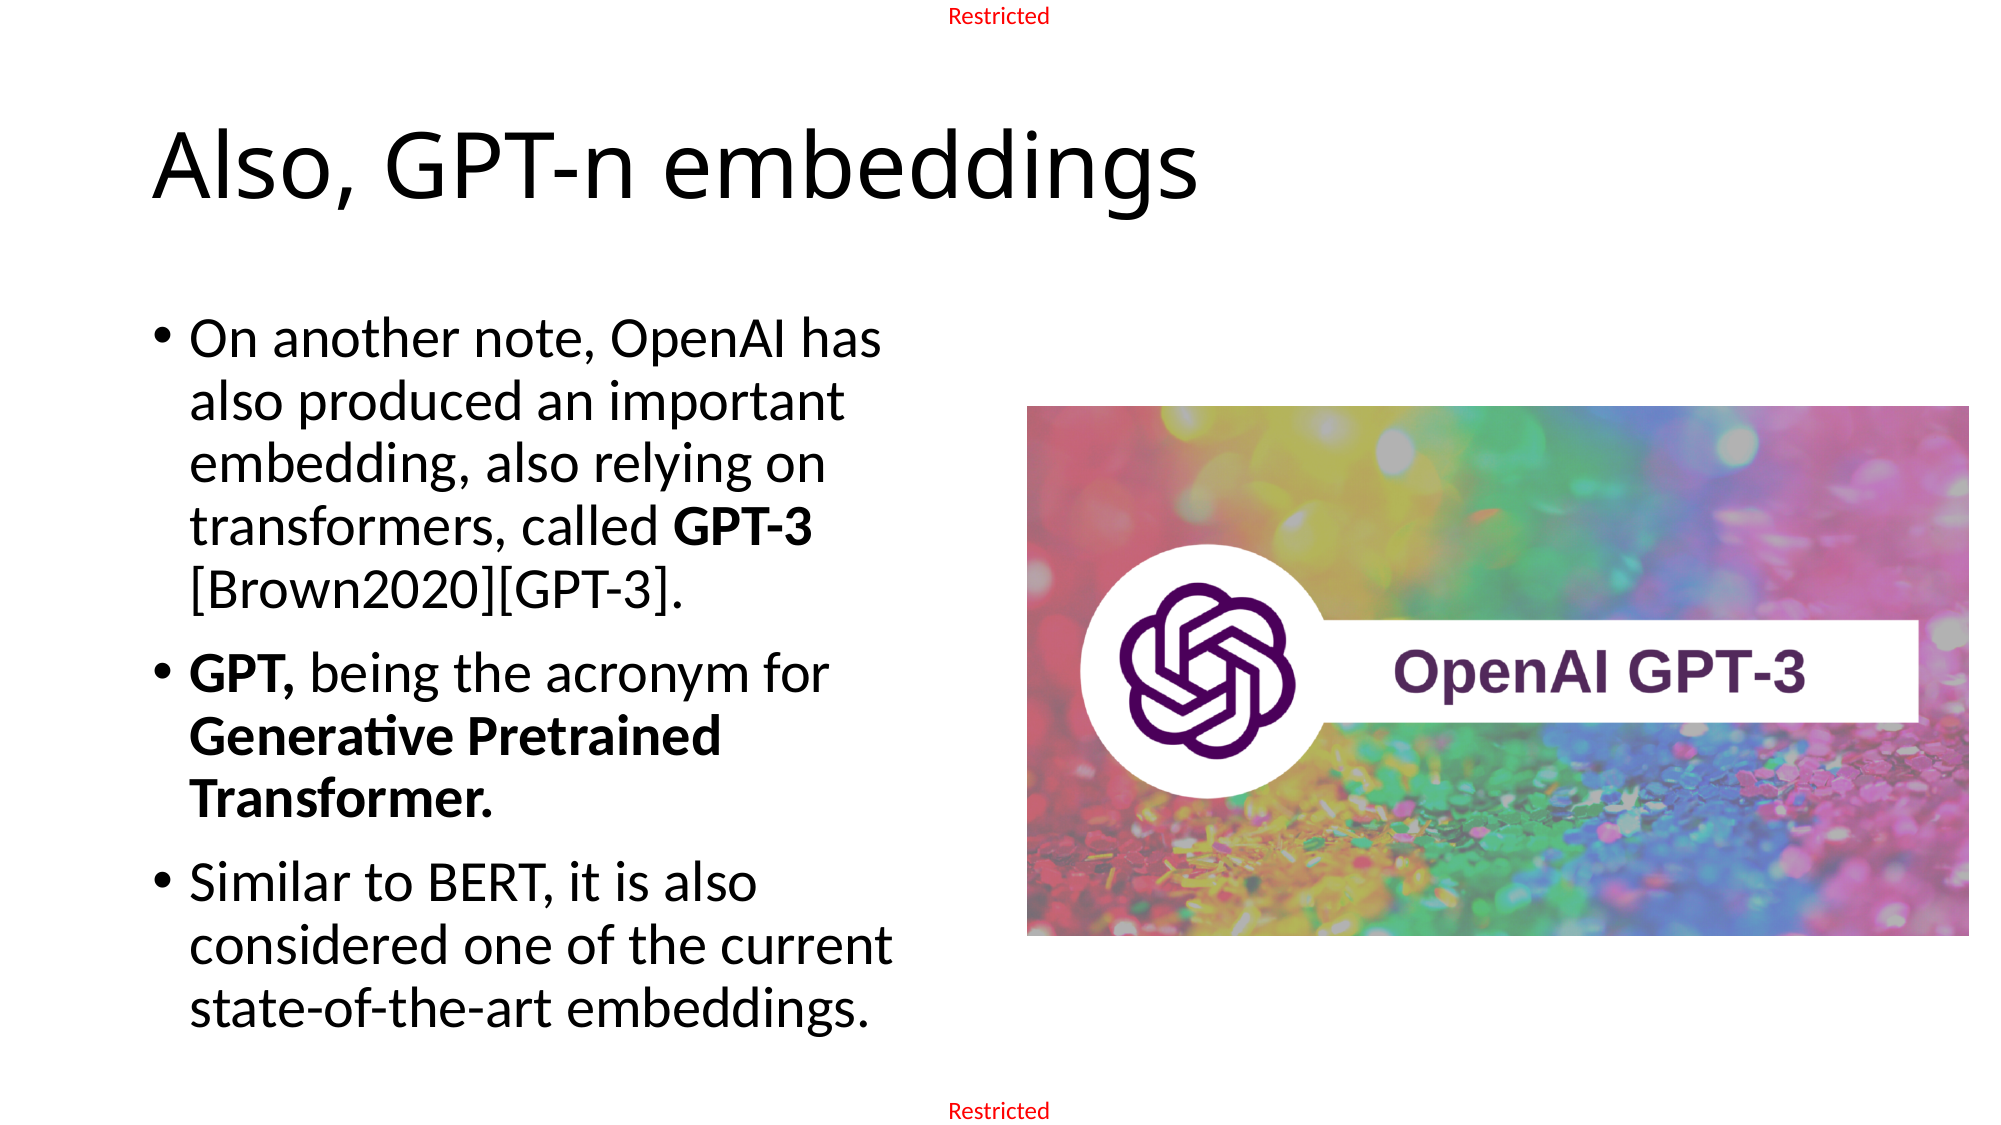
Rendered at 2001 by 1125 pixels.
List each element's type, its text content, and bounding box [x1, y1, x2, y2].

list On another note, OpenAI has also produced an important embedding, also relying on transformers, called GPT-3 [Brown2020][GPT-3]. GPT, being the acronym for Generative Pretrained Transformer. Similar to BERT, it is also considered one of the current state-of-the-art embeddings. [137, 299, 988, 1125]
picture [1027, 406, 1969, 936]
title Also, GPT-n embeddings [137, 59, 1863, 278]
